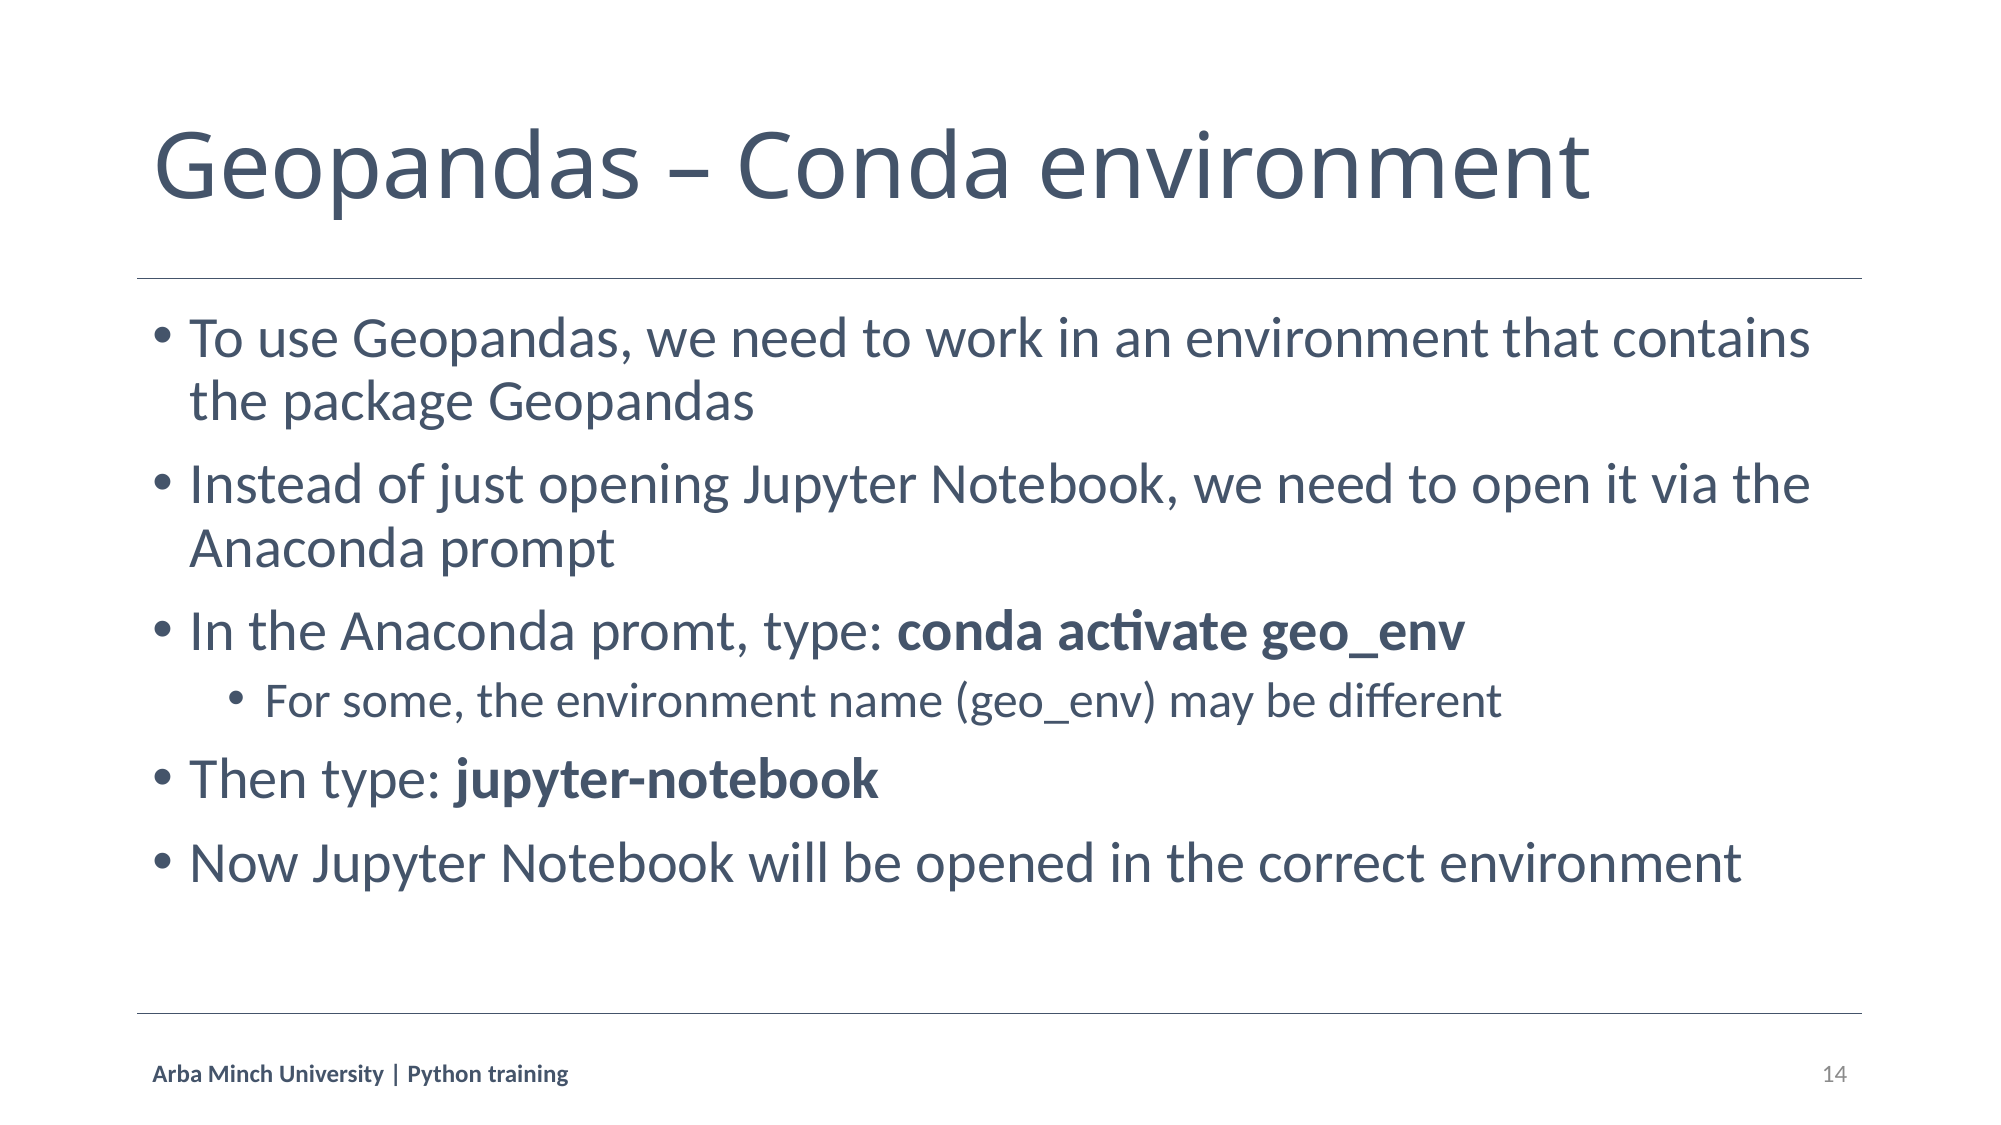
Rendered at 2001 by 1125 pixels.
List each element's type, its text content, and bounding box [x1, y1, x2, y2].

footer Arba Minch University | Python training [137, 1042, 1226, 1103]
slide_number 14 [1412, 1042, 1863, 1103]
list To use Geopandas, we need to work in an environment that contains the package Geopandas Instead of just opening Jupyter Notebook, we need to open it via the Anaconda prompt In the Anaconda promt, type: conda activate geo_env For some, the environment name (geo_env) may be different Then type: jupyter-notebook Now Jupyter Notebook will be opened in the correct environment [137, 299, 1863, 1014]
title Geopandas – Conda environment [137, 59, 1863, 278]
